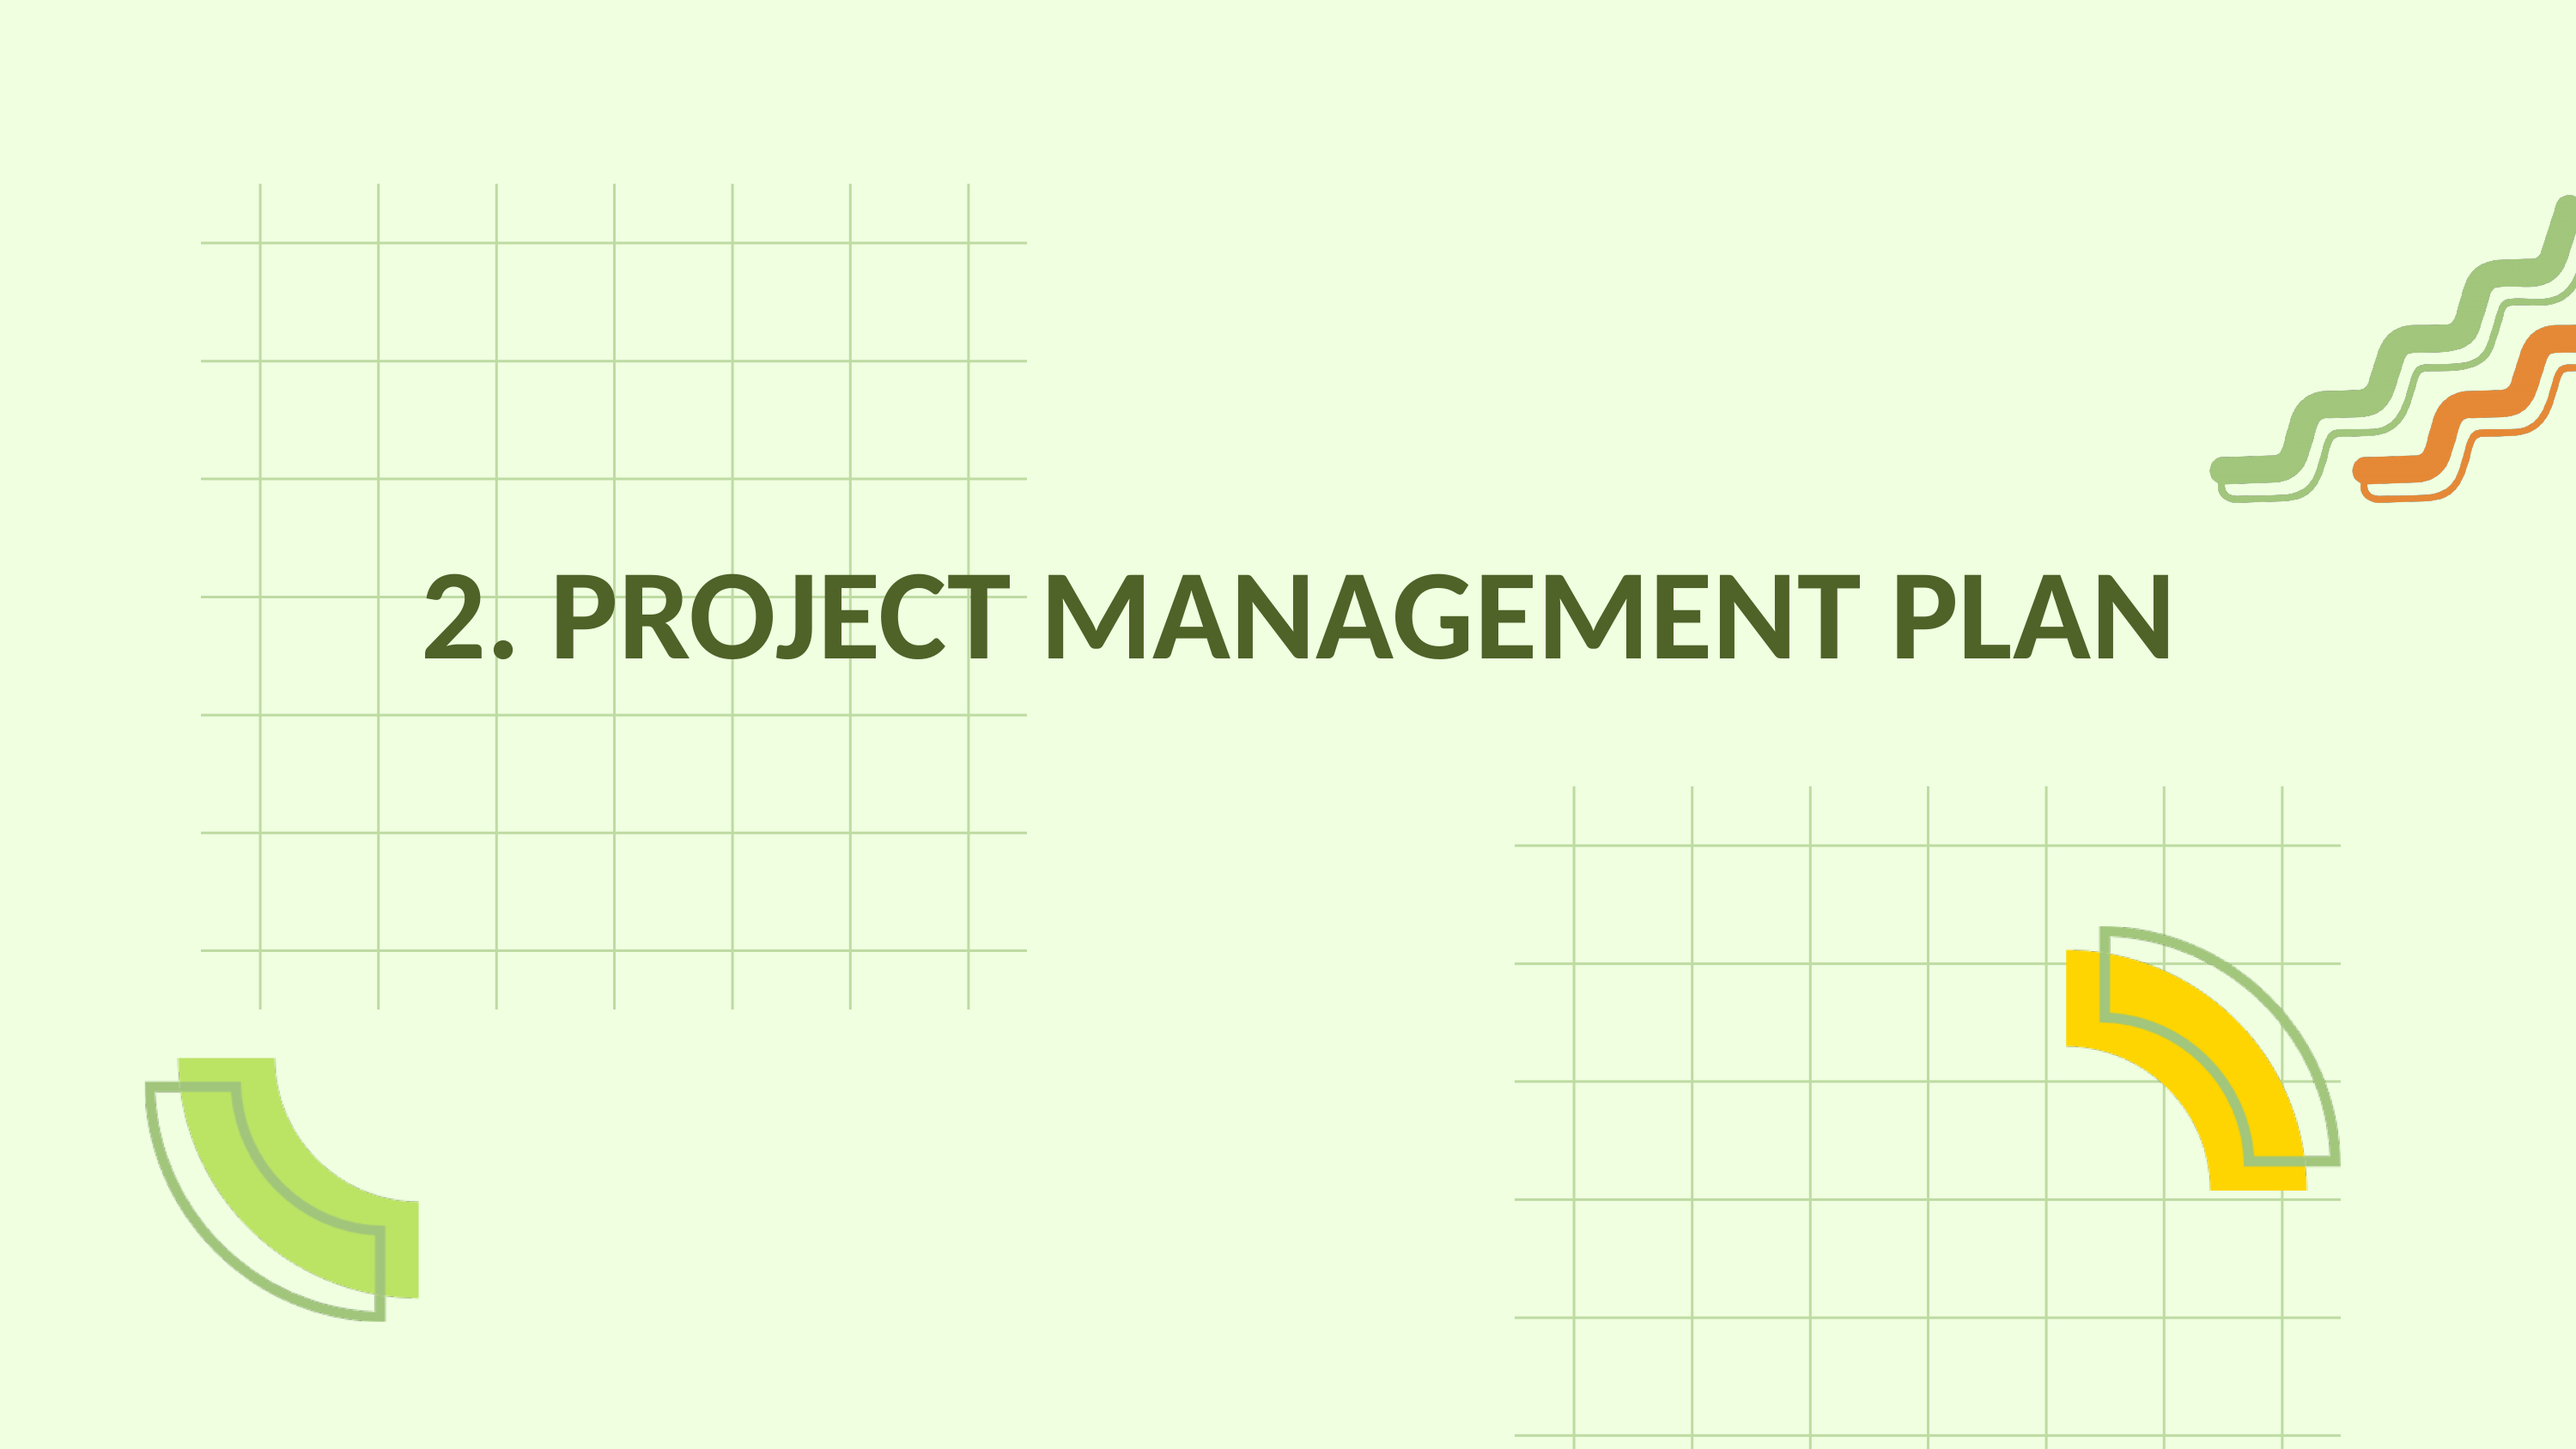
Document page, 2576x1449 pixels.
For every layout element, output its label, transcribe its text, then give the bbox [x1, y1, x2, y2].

picture [200, 184, 1027, 1009]
picture [2177, 185, 2576, 541]
picture [1515, 785, 2341, 1449]
text_box 2. PROJECT MANAGEMENT PLAN [1030, 523, 2201, 691]
picture [144, 1058, 419, 1322]
